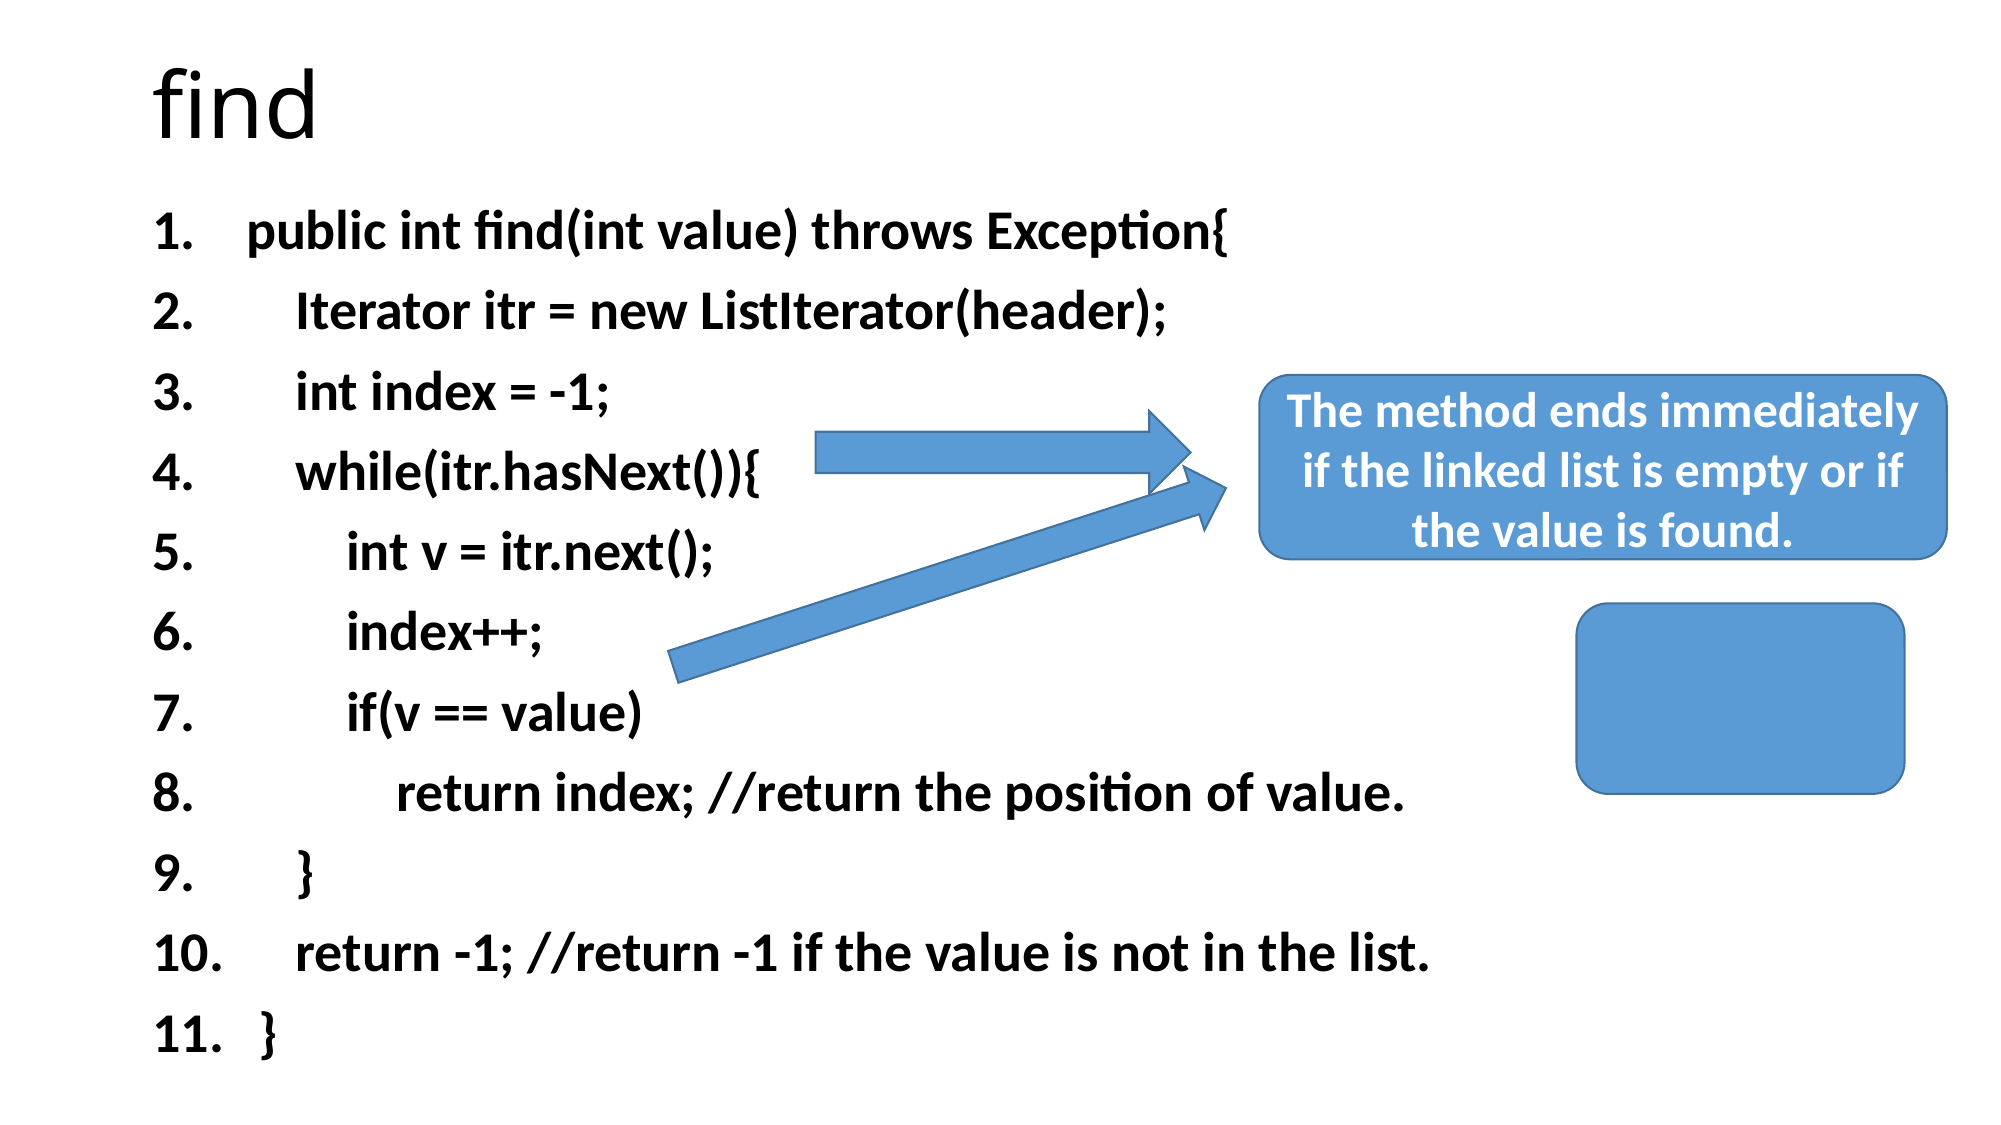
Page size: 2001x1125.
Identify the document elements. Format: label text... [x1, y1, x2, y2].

title find [137, 0, 1863, 218]
text_box The method ends immediately if the linked list is empty or if the value is found. [1258, 373, 1948, 561]
list public int find(int value) throws Exception{ Iterator itr = new ListIterator(header); int index = -1; while(itr.hasNext()){ int v = itr.next(); index++; if(v == value) return index; //return the position of value. } return -1; //return -1 if the value is not in the list. } [137, 218, 1863, 1075]
text_box [666, 464, 1228, 685]
text_box [814, 408, 1193, 494]
